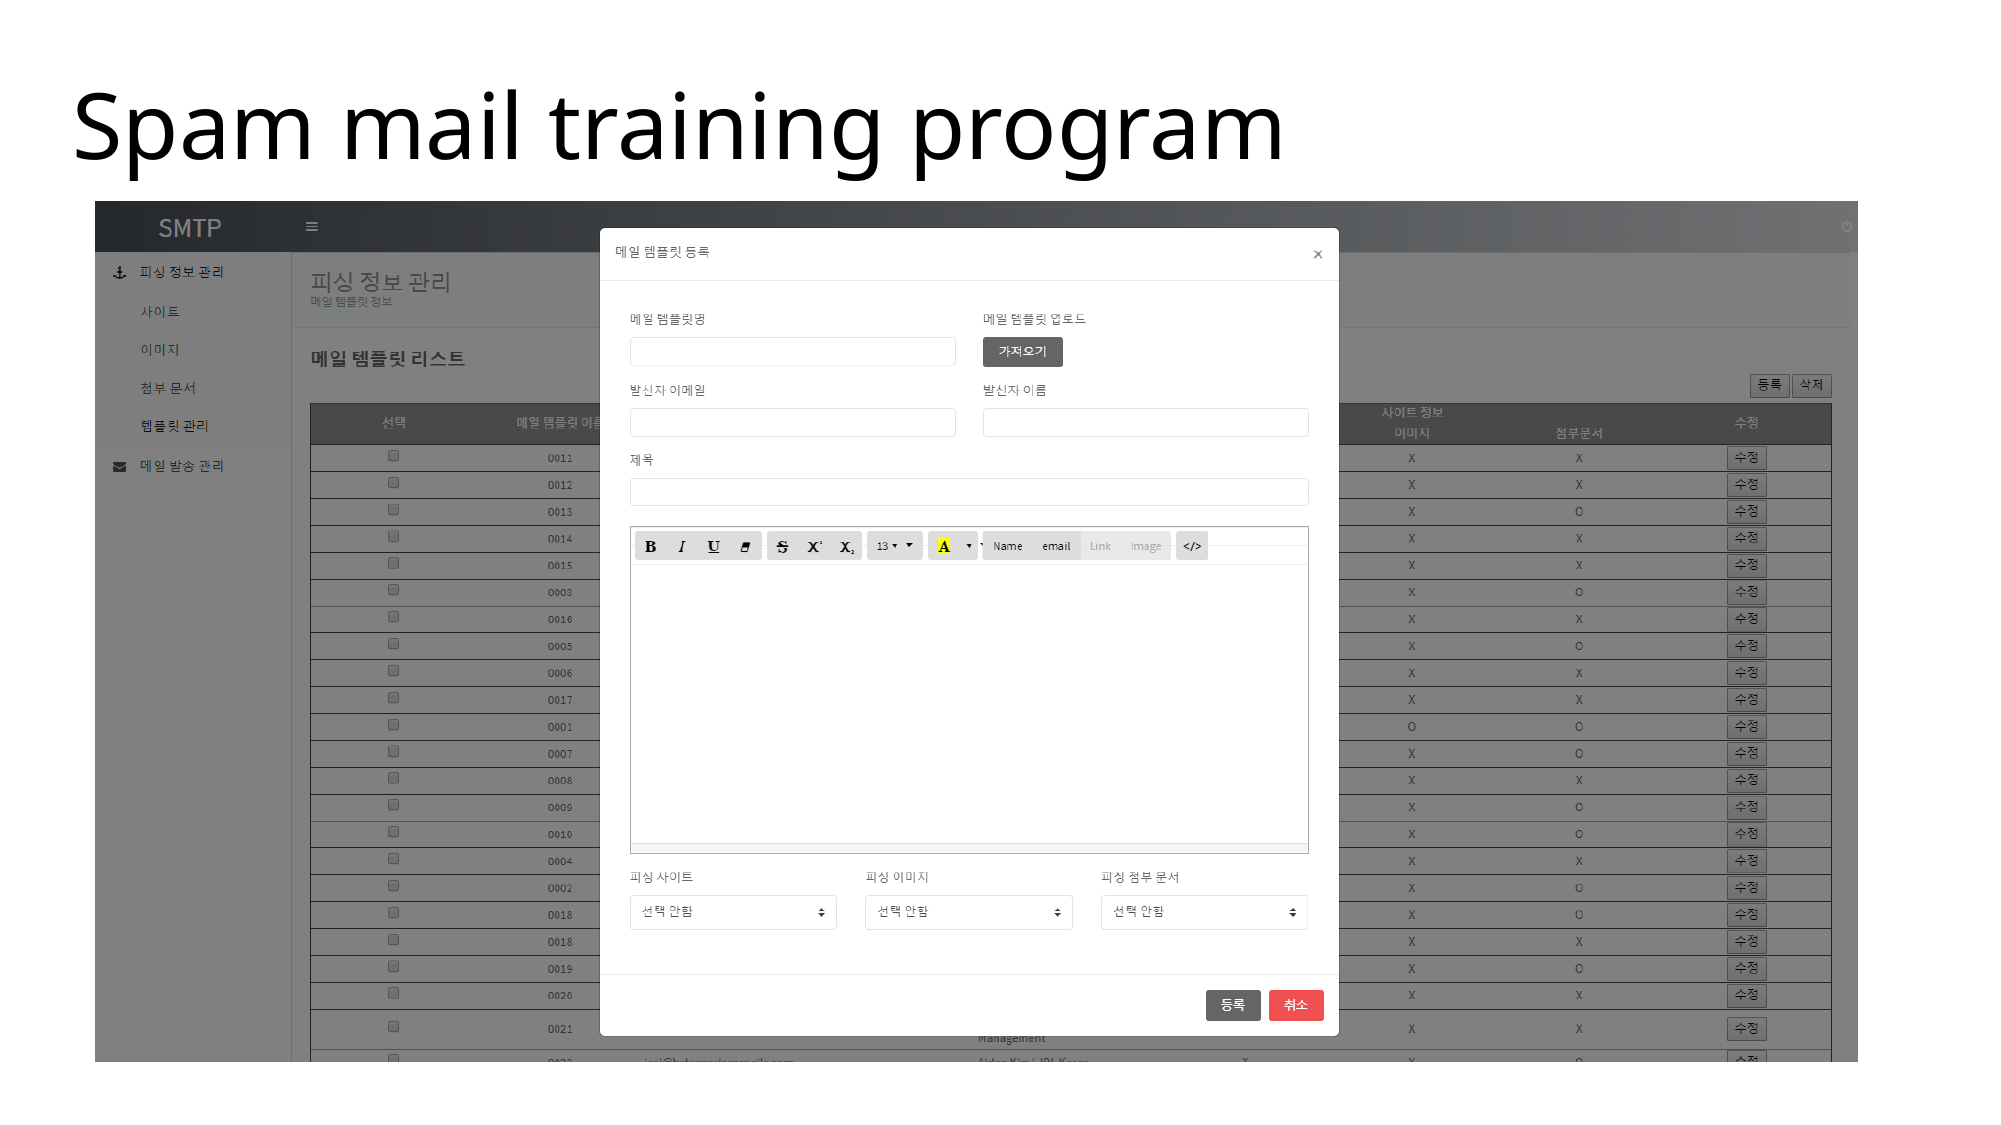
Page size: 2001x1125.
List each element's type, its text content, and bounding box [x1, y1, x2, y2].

title Spam mail training program [57, 58, 1678, 202]
picture [94, 201, 1858, 1062]
